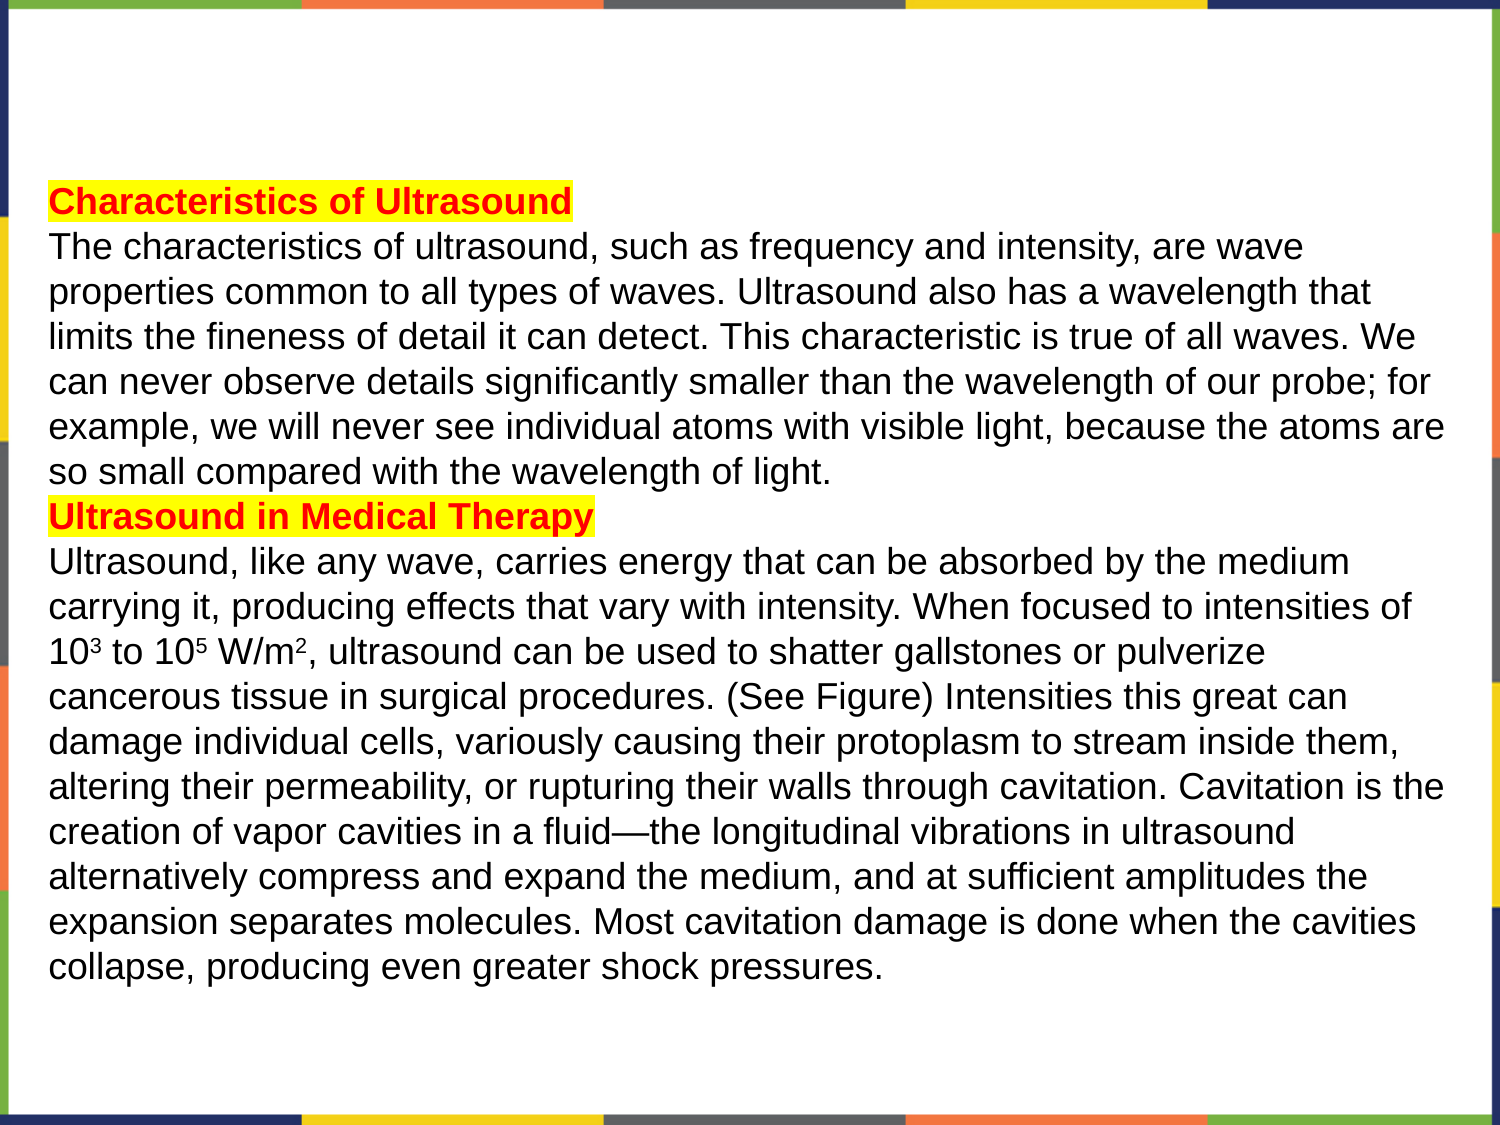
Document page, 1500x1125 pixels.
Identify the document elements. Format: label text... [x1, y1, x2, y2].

text_box Characteristics of Ultrasound The characteristics of ultrasound, such as frequency and intensity, are wave properties common to all types of waves. Ultrasound also has a wavelength that limits the fineness of detail it can detect. This characteristic is true of all waves. We can never observe details significantly smaller than the wavelength of our probe; for example, we will never see individual atoms with visible light, because the atoms are so small compared with the wavelength of light. Ultrasound in Medical Therapy Ultrasound, like any wave, carries energy that can be absorbed by the medium carrying it, producing effects that vary with intensity. When focused to intensities of 103 to 105 W/m2, ultrasound can be used to shatter gallstones or pulverize cancerous tissue in surgical procedures. (See Figure) Intensities this great can damage individual cells, variously causing their protoplasm to stream inside them, altering their permeability, or rupturing their walls through cavitation. Cavitation is the creation of vapor cavities in a fluid—the longitudinal vibrations in ultrasound alternatively compress and expand the medium, and at sufficient amplitudes the expansion separates molecules. Most cavitation damage is done when the cavities collapse, producing even greater shock pressures. [33, 169, 1467, 995]
picture [0, 0, 1500, 1125]
